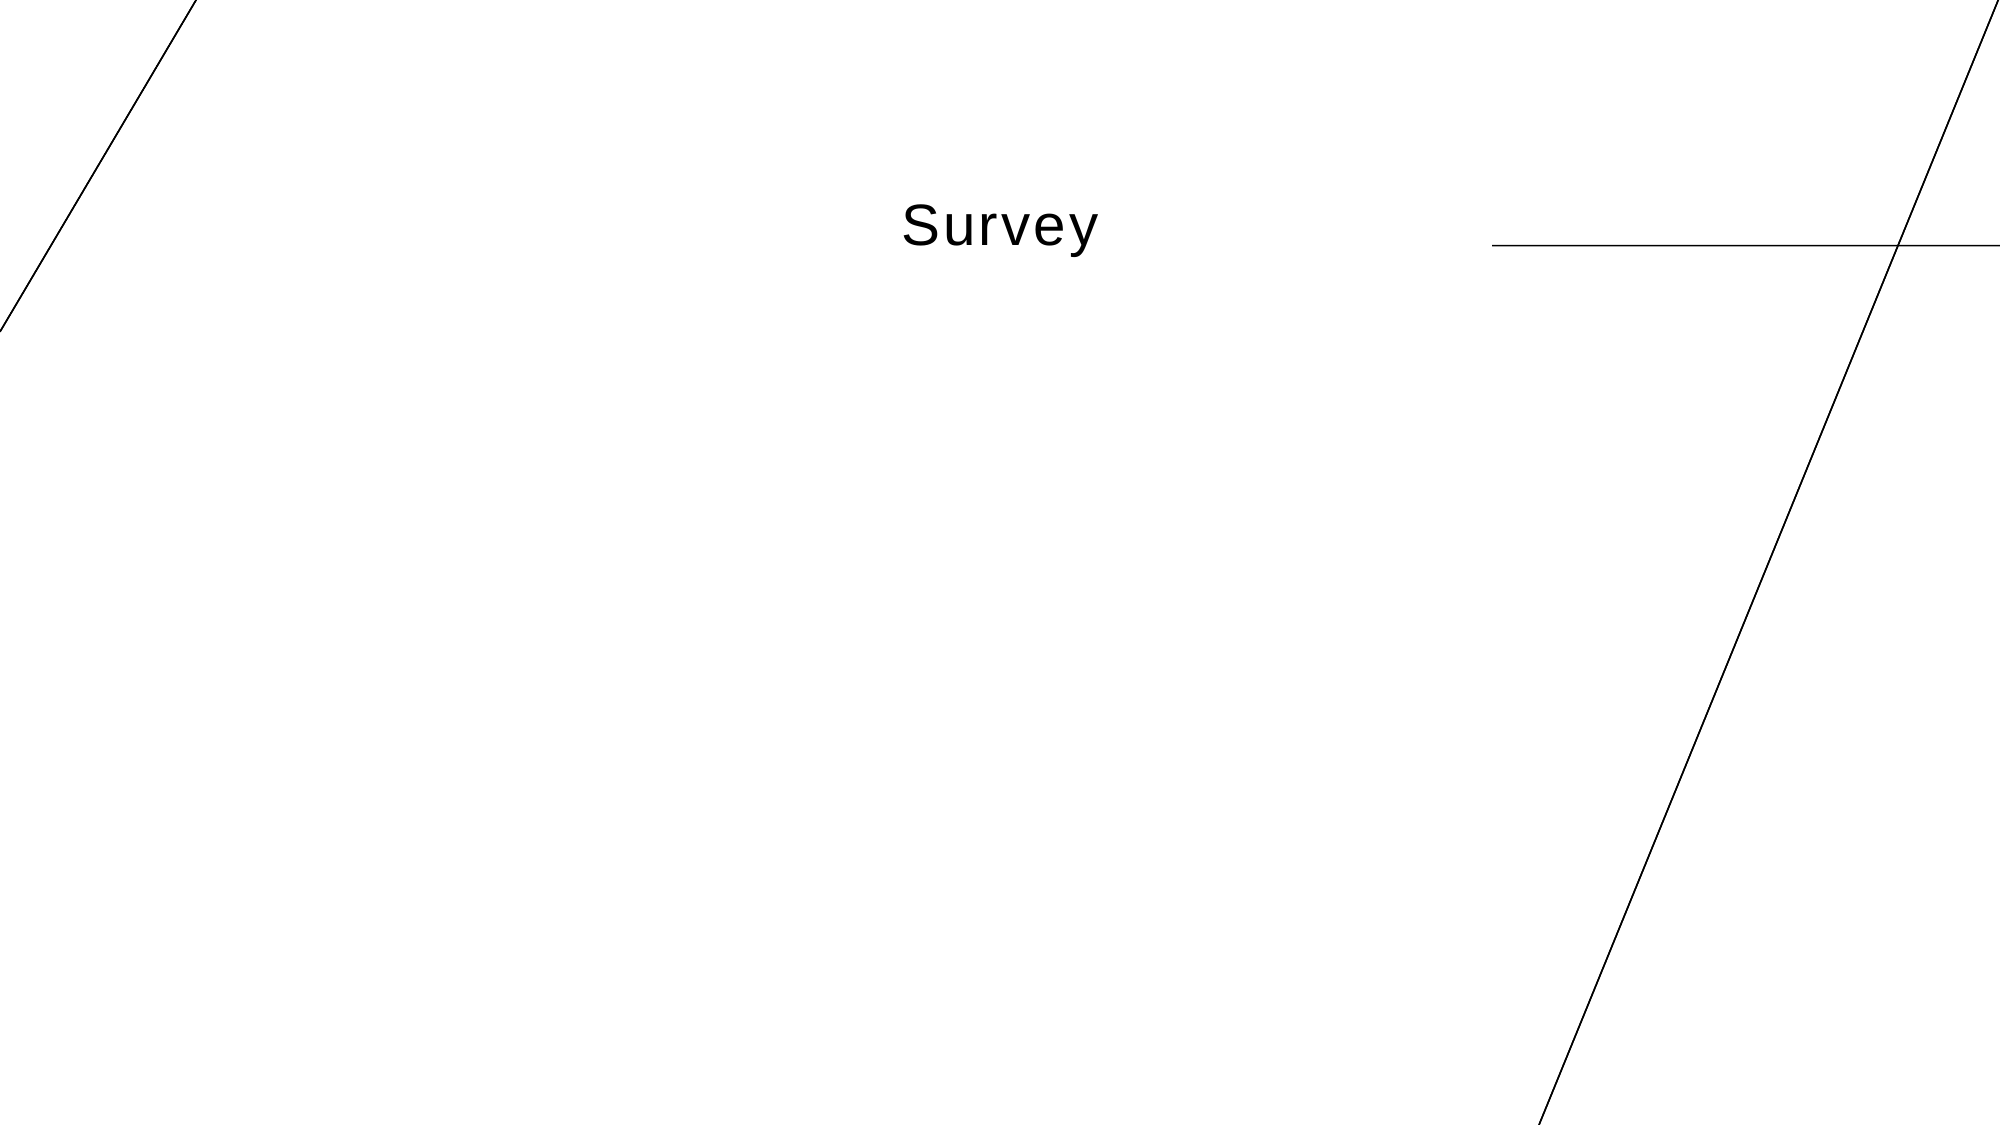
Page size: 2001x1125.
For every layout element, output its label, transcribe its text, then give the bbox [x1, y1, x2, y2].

title Survey [402, 43, 1598, 266]
